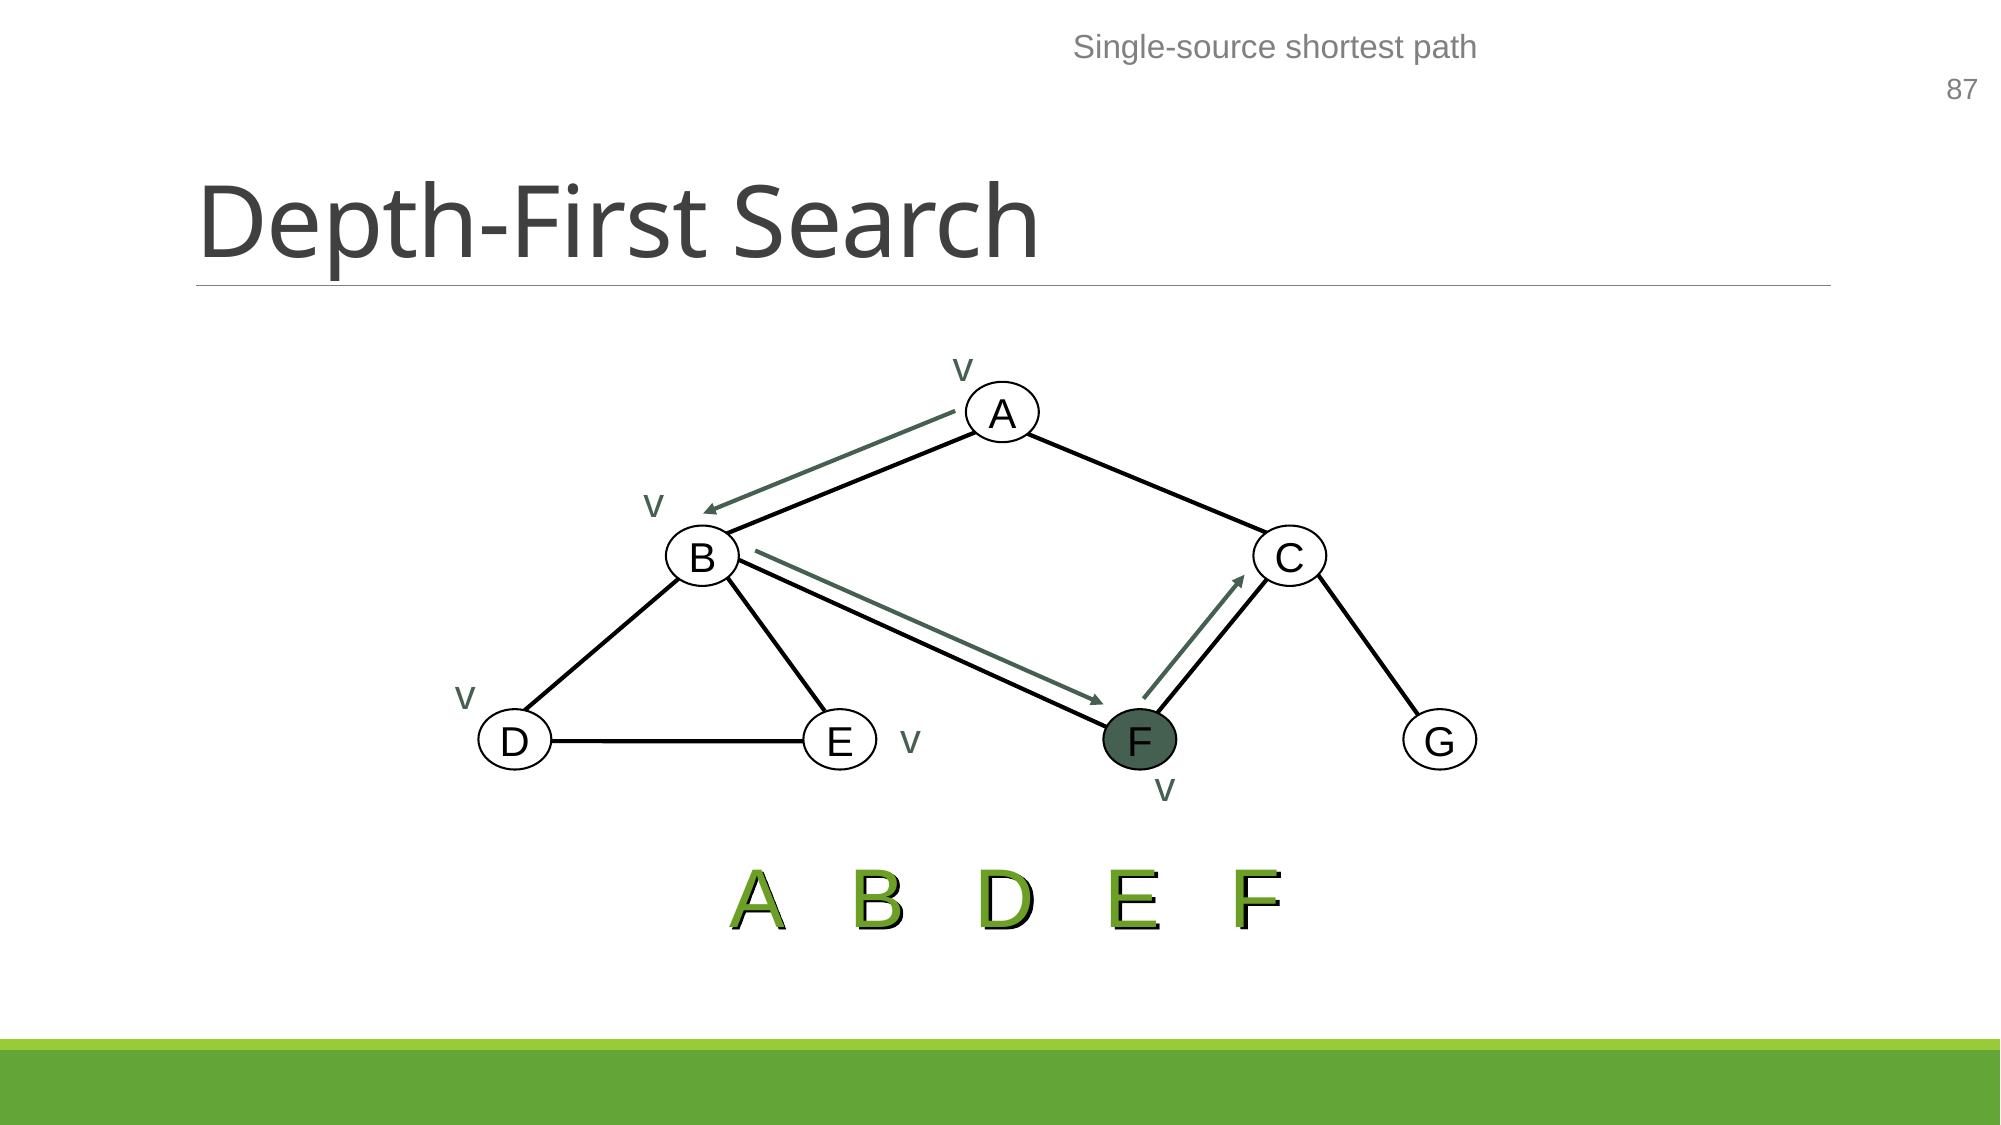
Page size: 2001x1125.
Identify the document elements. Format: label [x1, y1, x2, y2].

text_box [1403, 707, 1477, 772]
text_box [714, 836, 1297, 952]
text_box [755, 550, 1104, 706]
text_box [439, 660, 552, 772]
text_box [703, 410, 956, 515]
list [362, 324, 1638, 1000]
text_box [1143, 574, 1245, 699]
text_box [885, 704, 937, 770]
text_box [803, 707, 877, 772]
text_box [628, 469, 739, 588]
text_box [1253, 523, 1327, 588]
title [180, 47, 1830, 285]
text_box [1103, 707, 1191, 818]
text_box [937, 332, 1039, 445]
